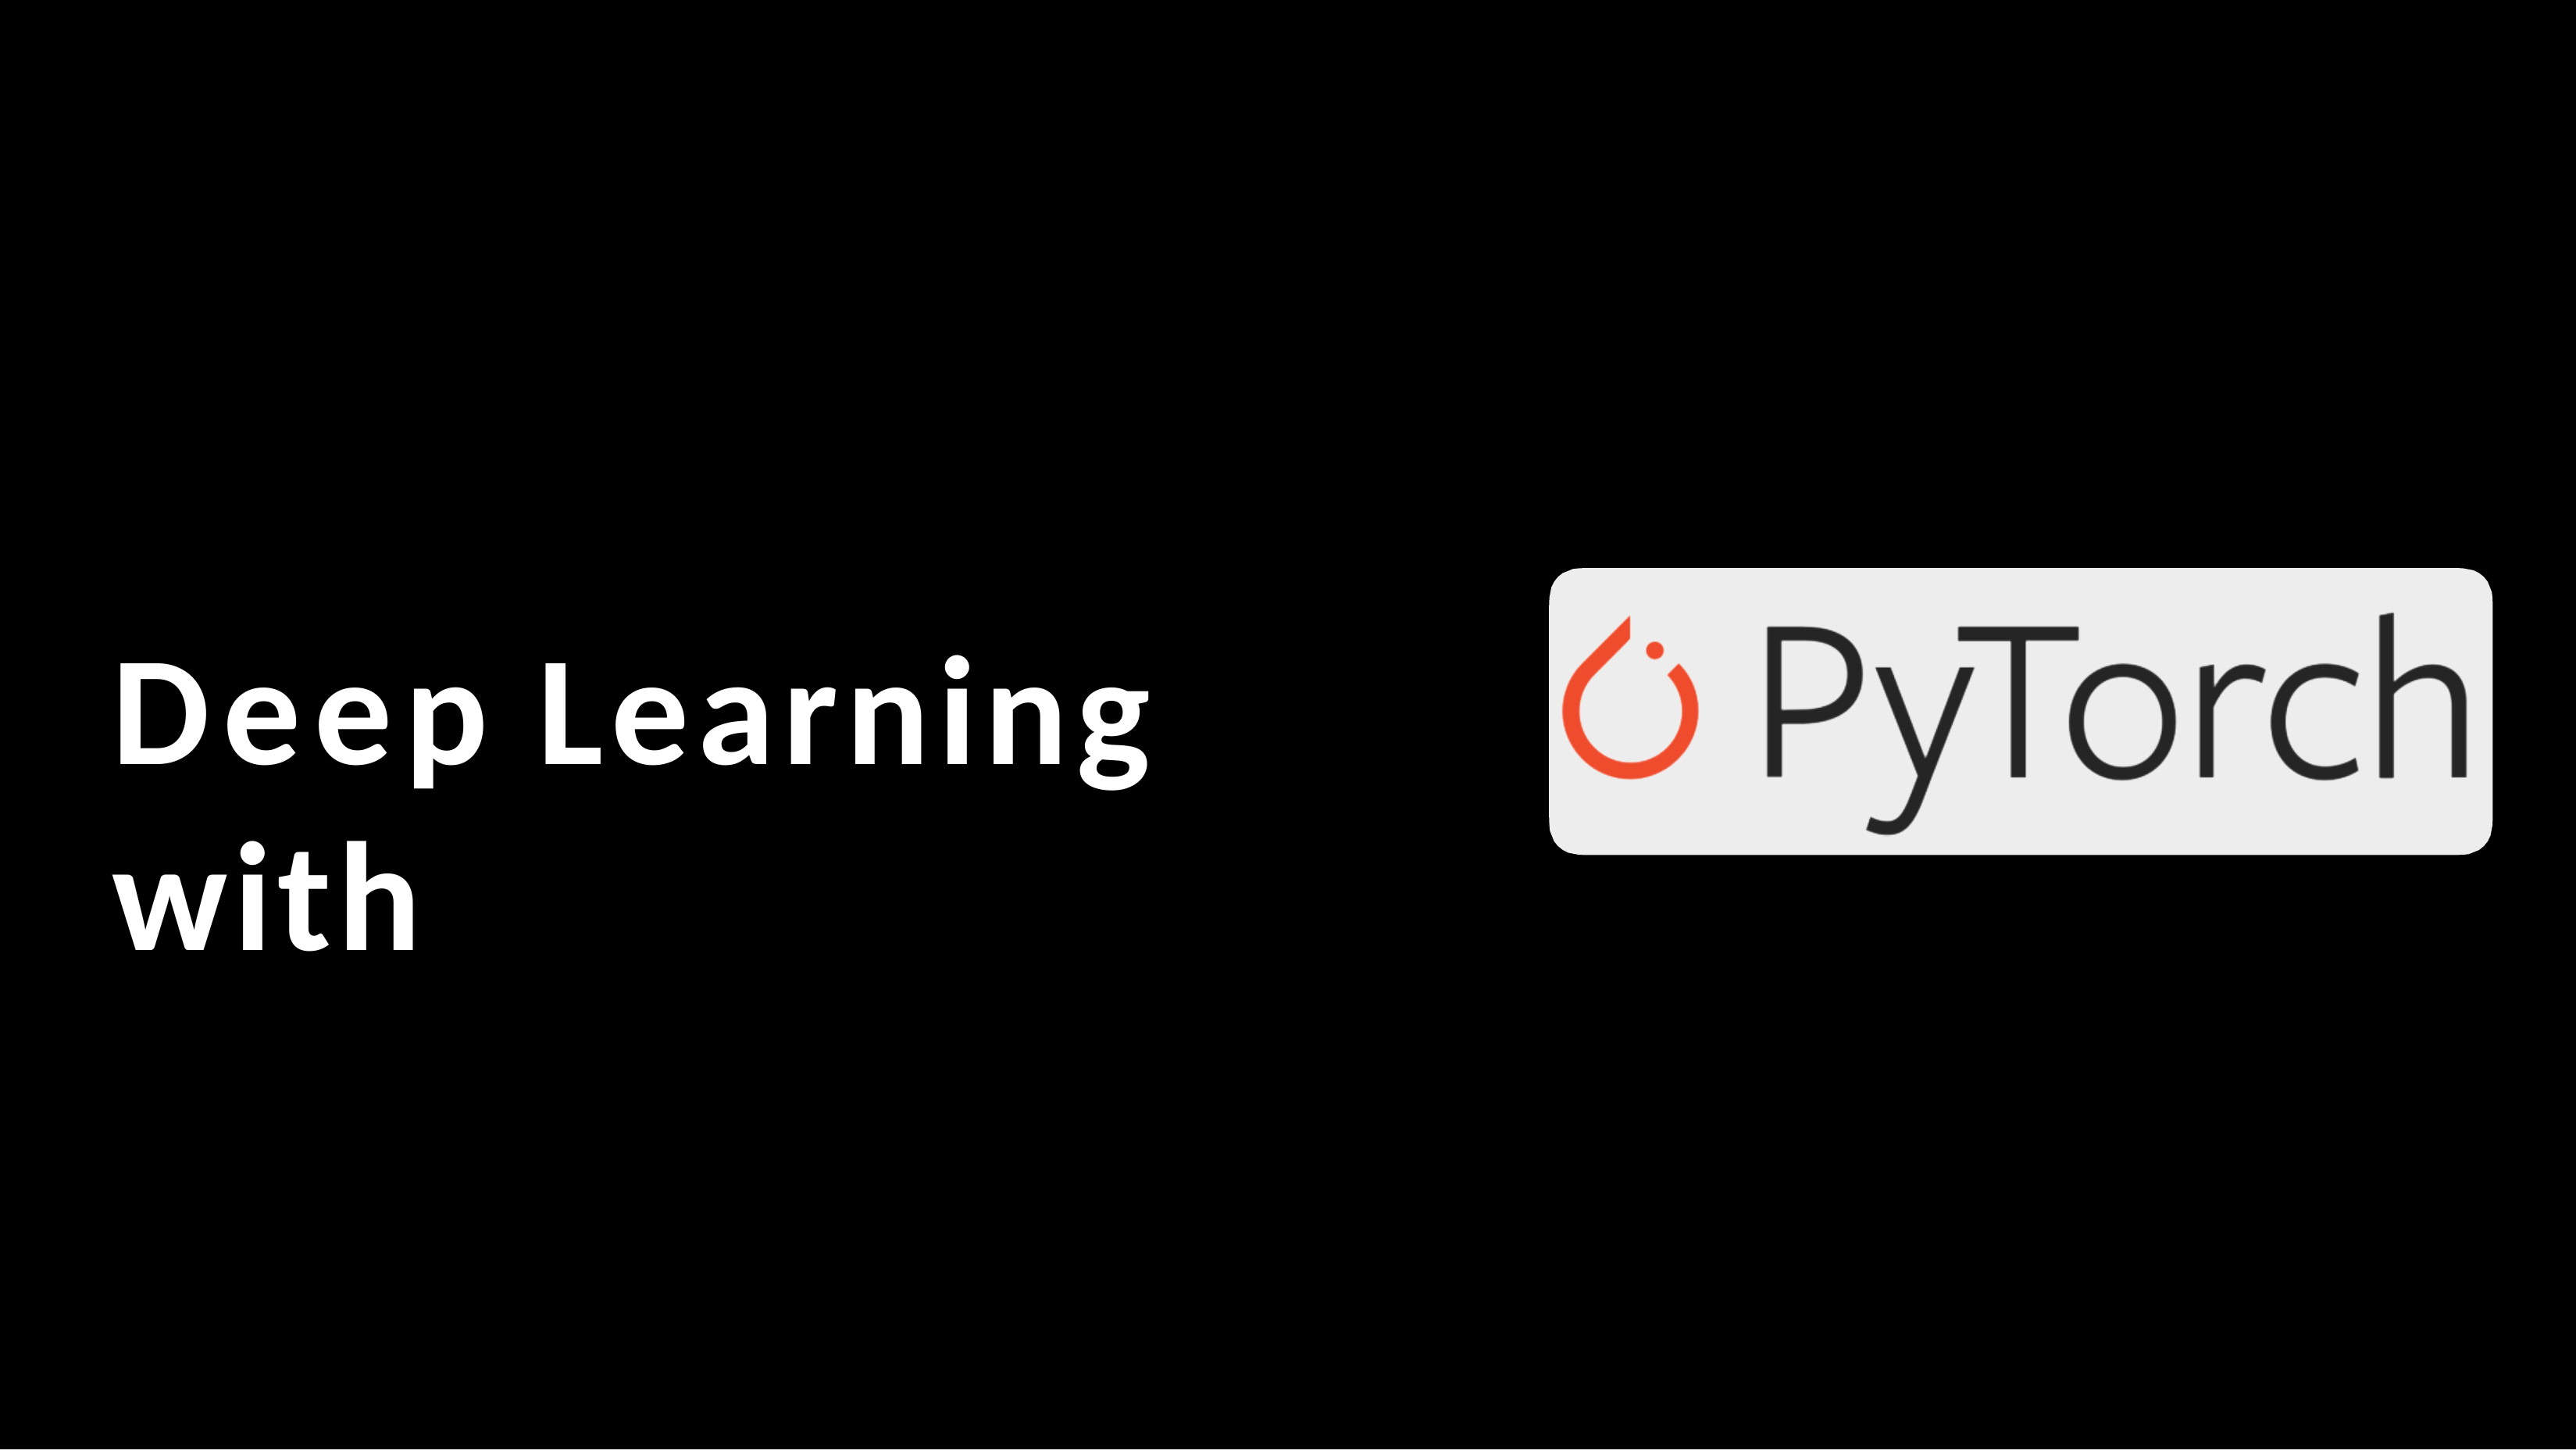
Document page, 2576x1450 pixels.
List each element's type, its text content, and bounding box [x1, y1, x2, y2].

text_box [1548, 567, 2493, 855]
title Deep Learning with [110, 606, 1502, 982]
